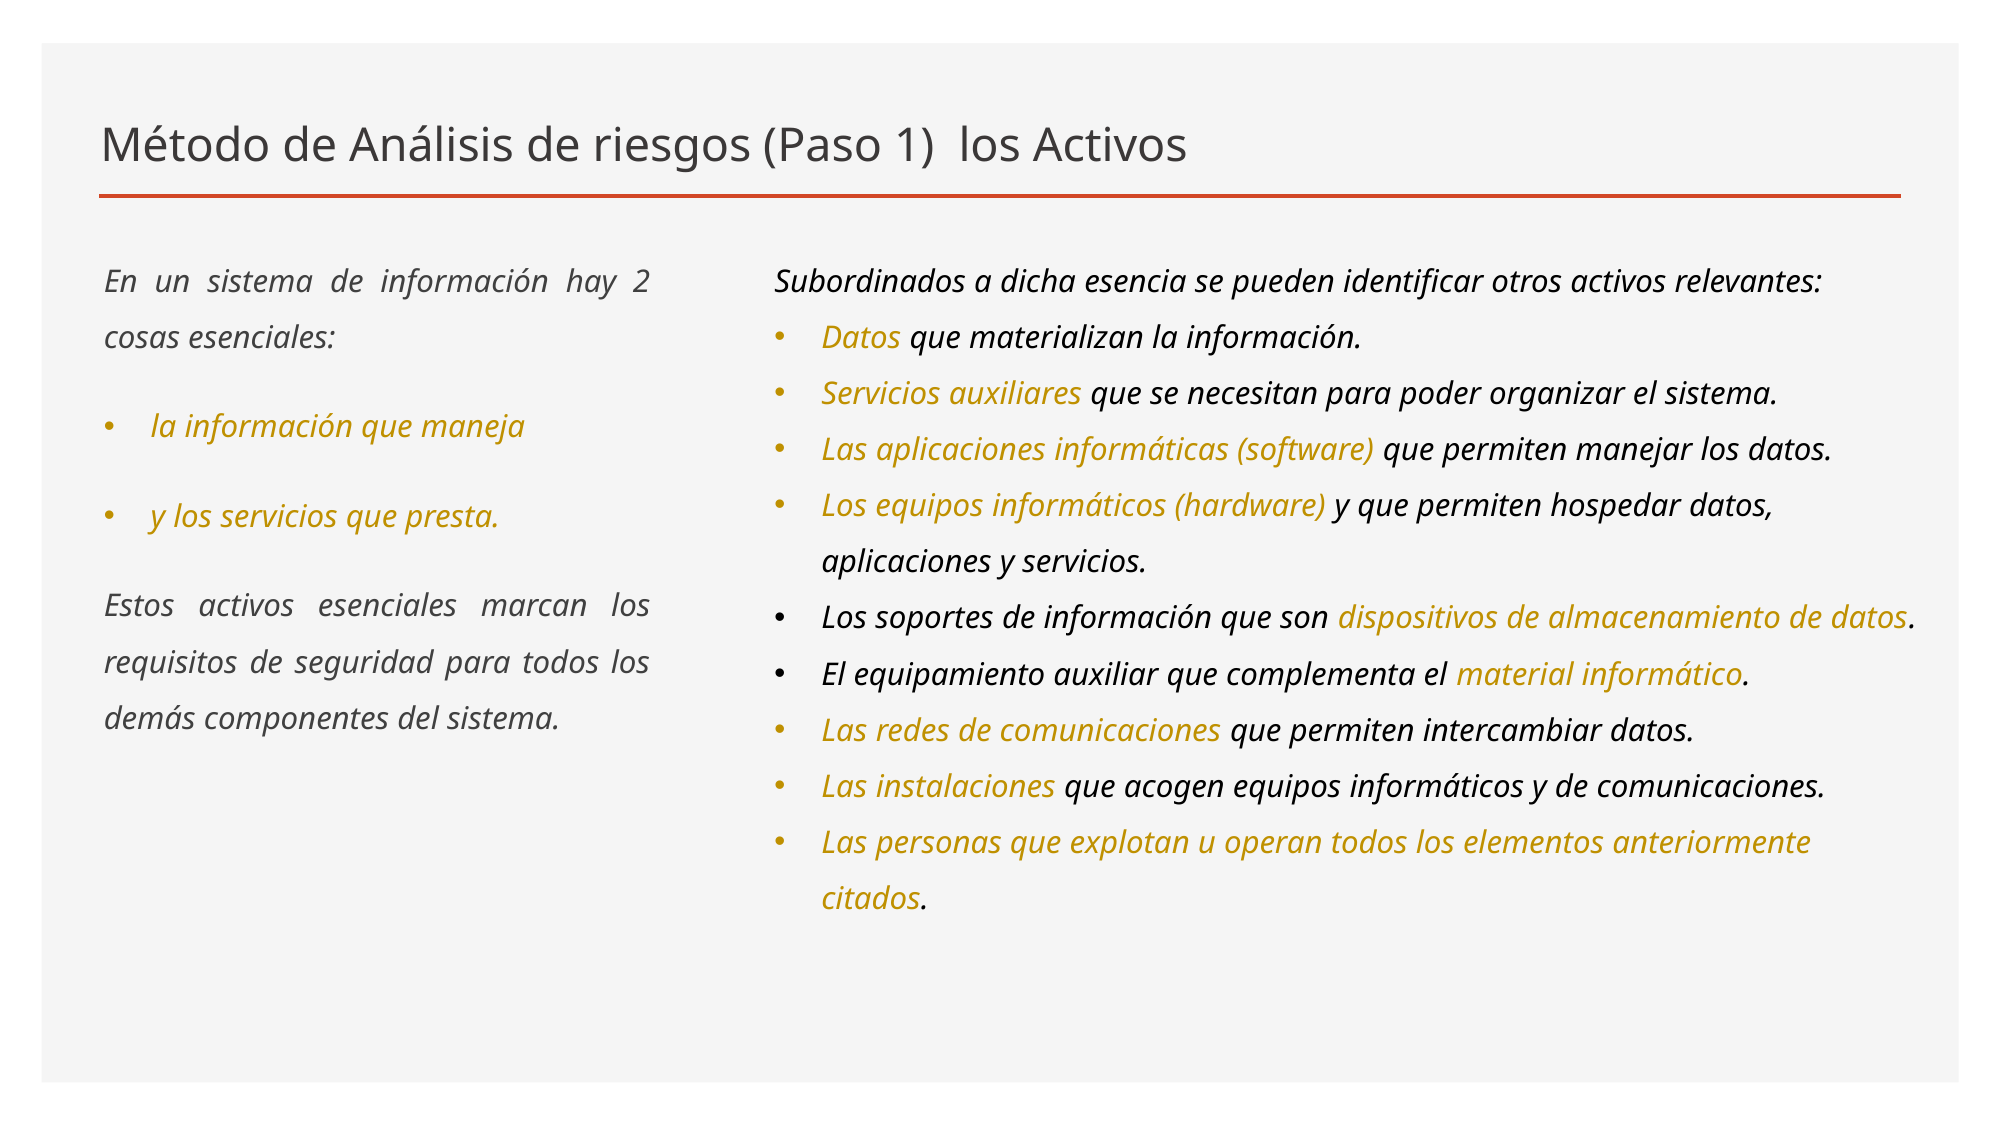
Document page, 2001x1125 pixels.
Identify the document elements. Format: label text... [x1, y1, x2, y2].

list En un sistema de información hay 2 cosas esenciales: la información que maneja y los servicios que presta. Estos activos esenciales marcan los requisitos de seguridad para todos los demás componentes del sistema. [88, 234, 667, 1065]
title Método de Análisis de riesgos (Paso 1) los Activos [85, 73, 1388, 179]
text_box Subordinados a dicha esencia se pueden identificar otros activos relevantes: Datos que materializan la información. Servicios auxiliares que se necesitan para poder organizar el sistema. Las aplicaciones informáticas (software) que permiten manejar los datos. Los equipos informáticos (hardware) y que permiten hospedar datos, aplicaciones y servicios. Los soportes de información que son dispositivos de almacenamiento de datos. El equipamiento auxiliar que complementa el material informático. Las redes de comunicaciones que permiten intercambiar datos. Las instalaciones que acogen equipos informáticos y de comunicaciones. Las personas que explotan u operan todos los elementos anteriormente citados. [759, 234, 1942, 924]
